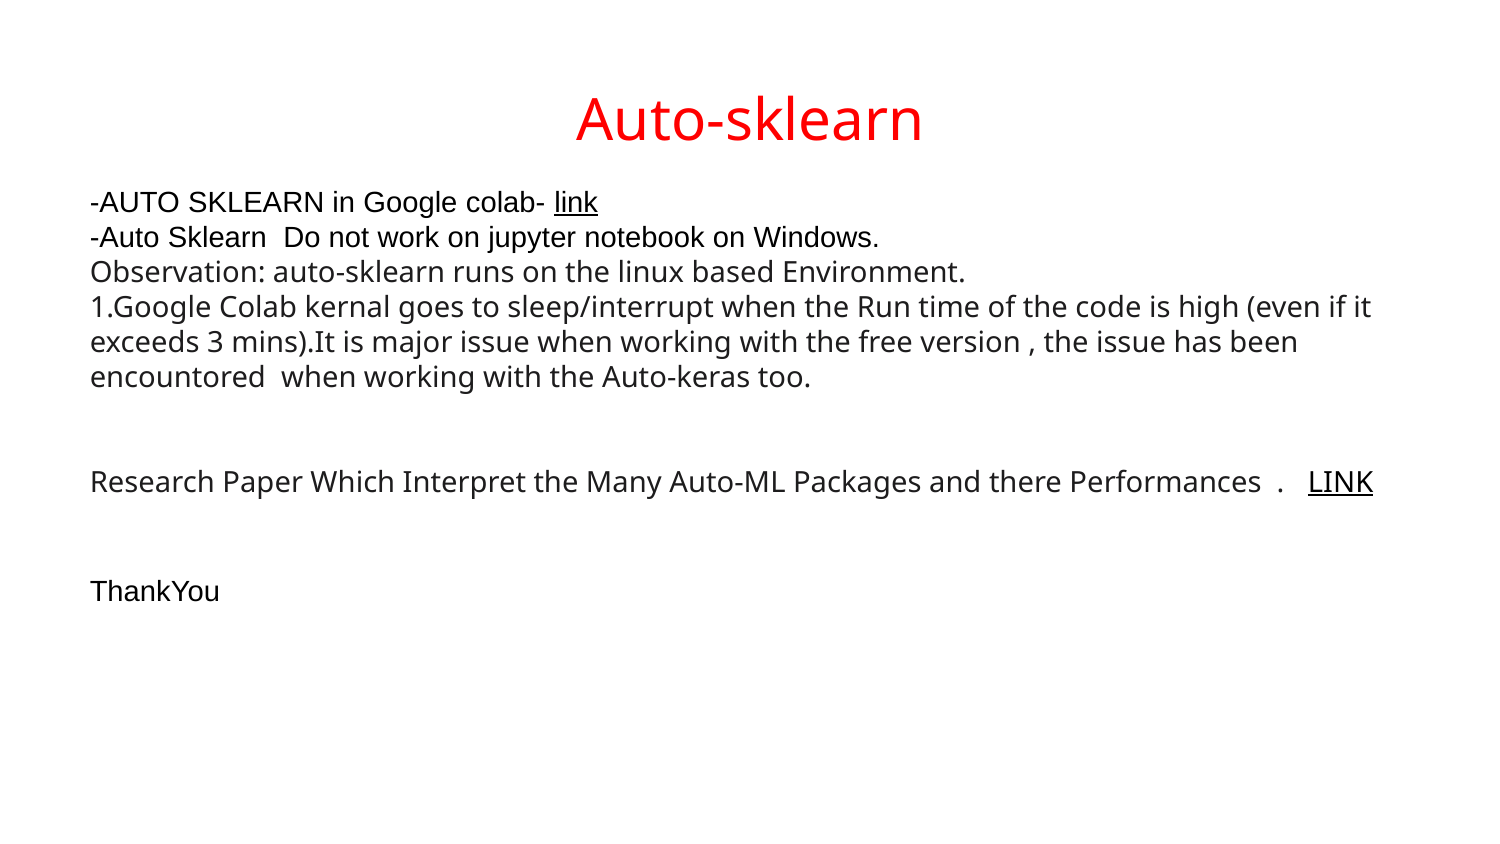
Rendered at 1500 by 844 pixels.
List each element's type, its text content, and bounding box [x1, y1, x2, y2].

text_box -AUTO SKLEARN in Google colab- link -Auto Sklearn Do not work on jupyter notebook on Windows. Observation: auto-sklearn runs on the linux based Environment. 1.Google Colab kernal goes to sleep/interrupt when the Run time of the code is high (even if it exceeds 3 mins).It is major issue when working with the free version , the issue has been encountored when working with the Auto-keras too. Research Paper Which Interpret the Many Auto-ML Packages and there Performances . LINK ThankYou [75, 175, 1485, 615]
title Auto-sklearn [75, 67, 1427, 162]
